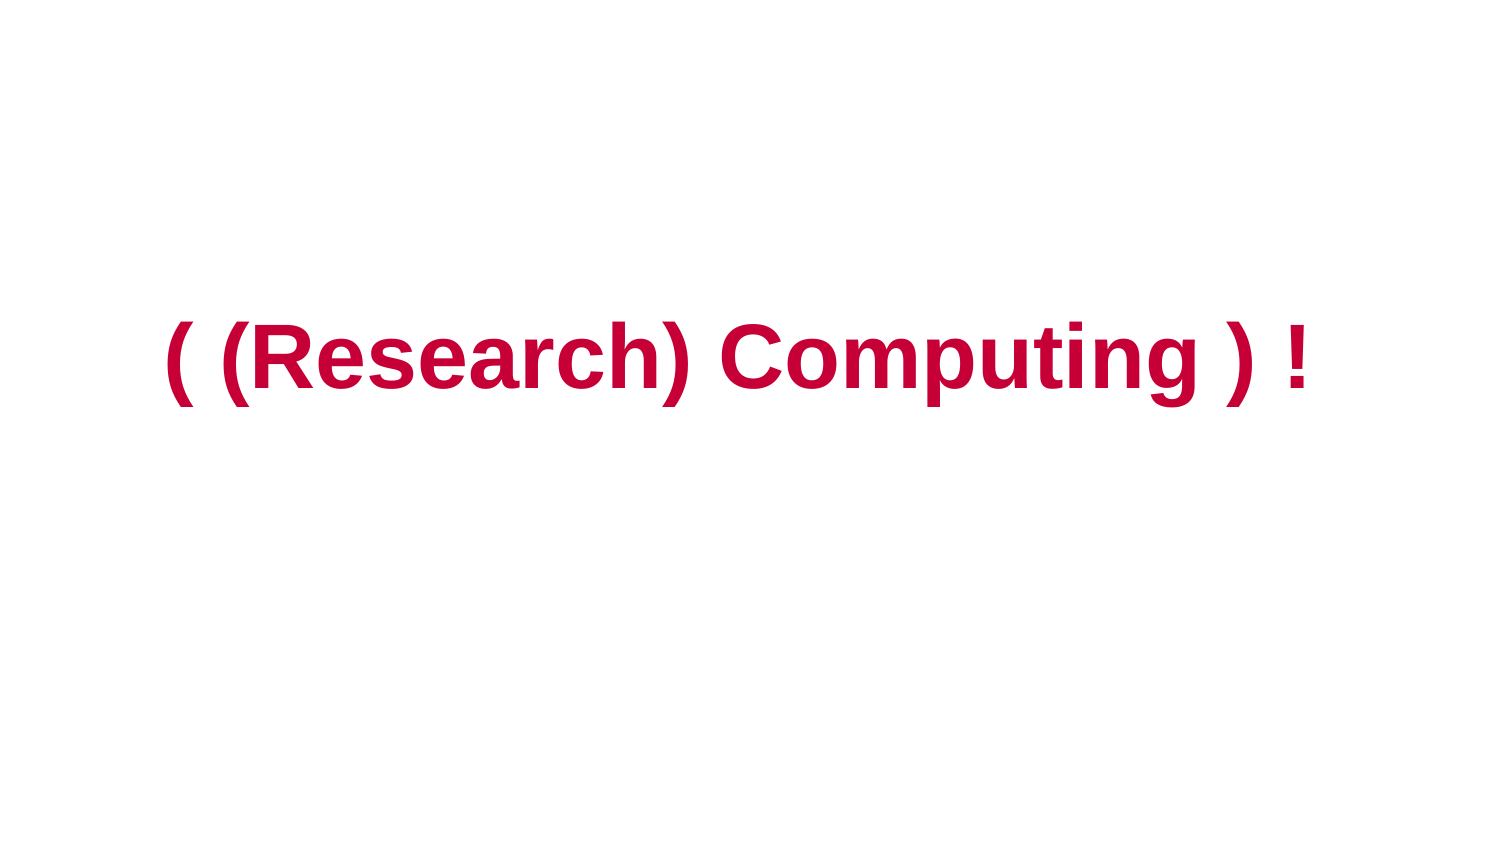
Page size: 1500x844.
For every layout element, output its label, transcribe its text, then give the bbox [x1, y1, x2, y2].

title ( (Research) Computing ) ! [0, 295, 1489, 409]
